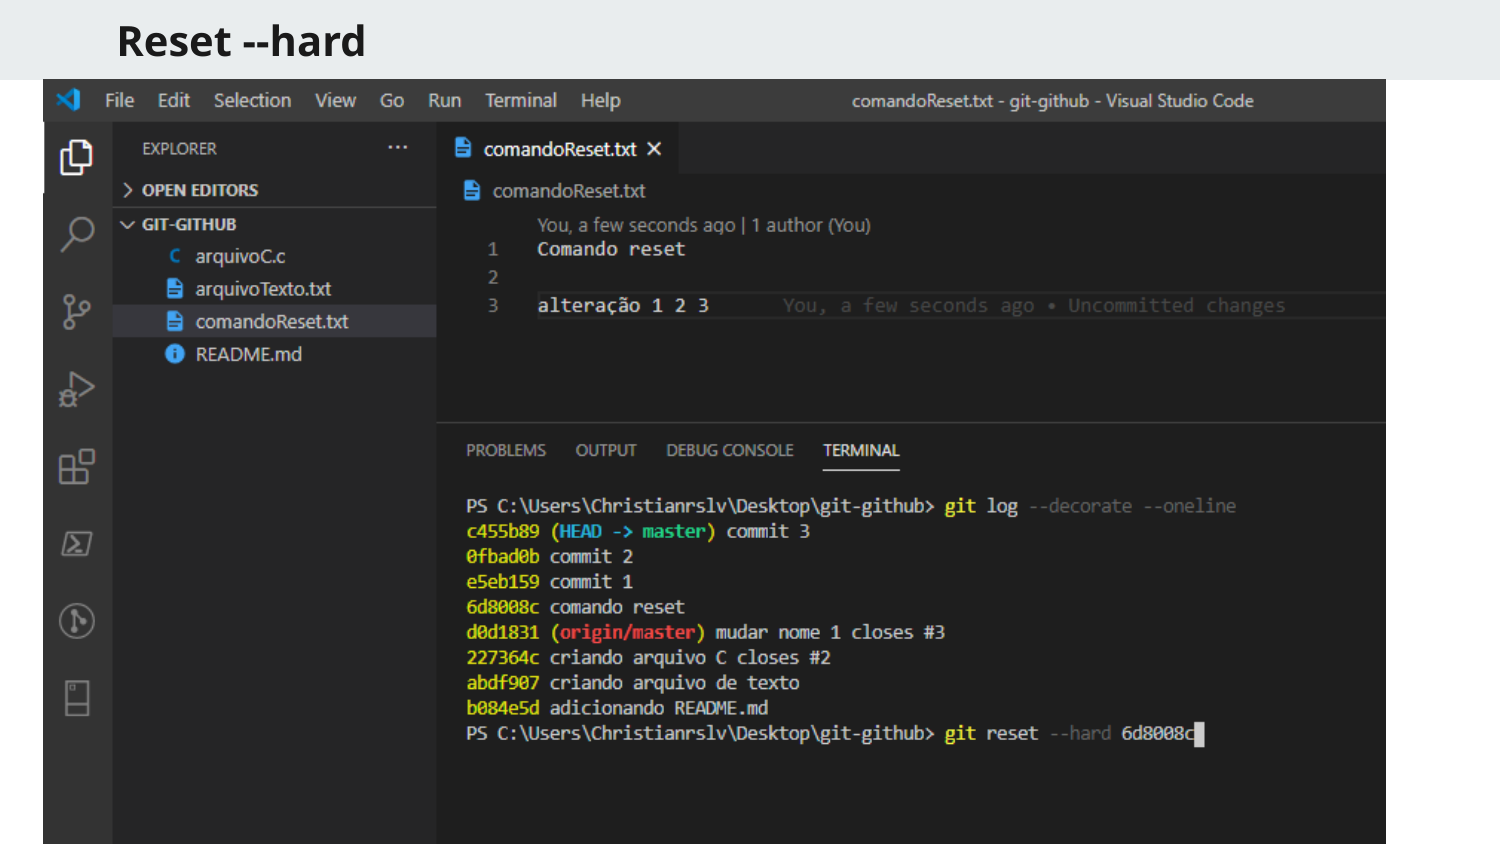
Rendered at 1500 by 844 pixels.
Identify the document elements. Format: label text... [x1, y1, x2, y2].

title Reset --hard [101, 0, 1363, 77]
picture [43, 79, 1386, 844]
